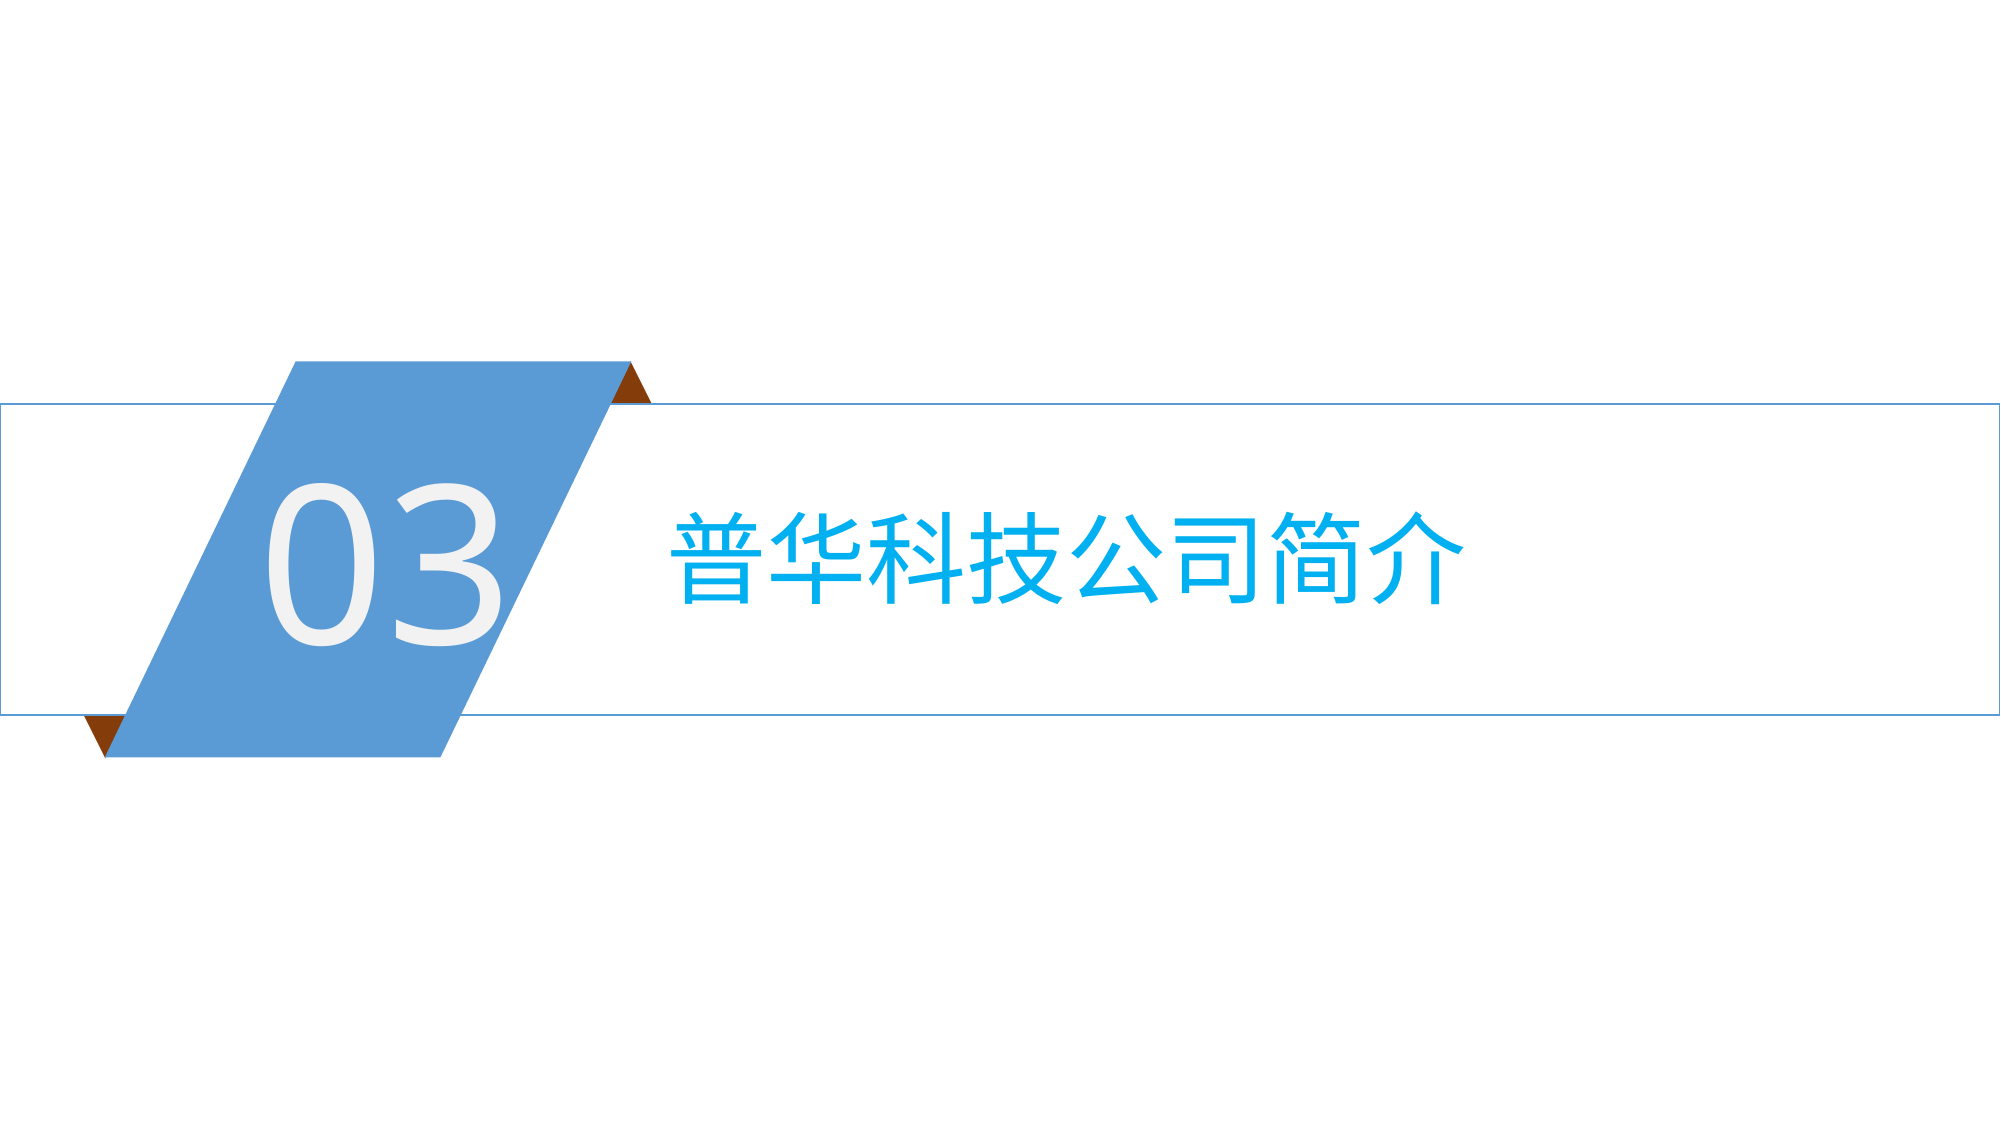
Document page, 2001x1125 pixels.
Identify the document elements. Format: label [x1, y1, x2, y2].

text_box [0, 361, 2000, 759]
